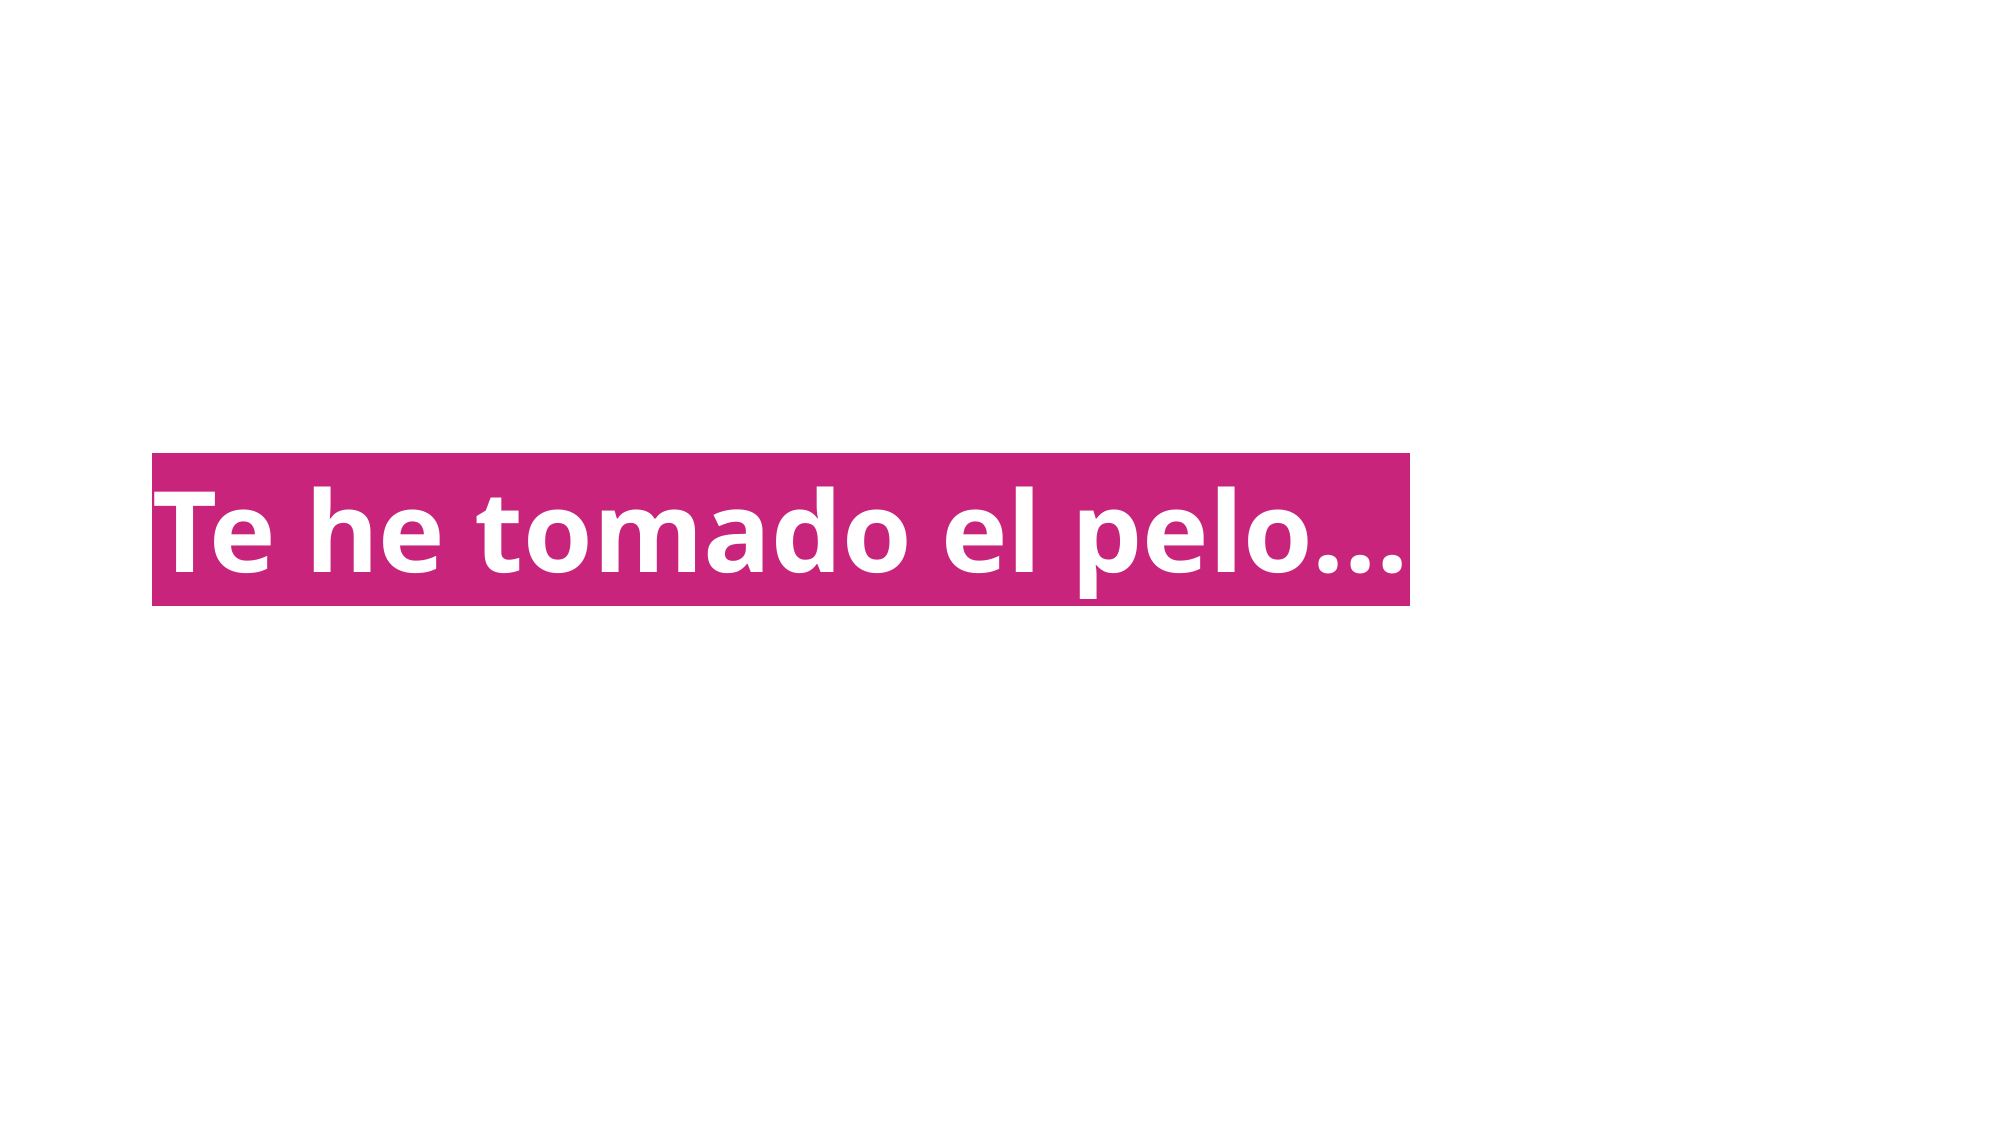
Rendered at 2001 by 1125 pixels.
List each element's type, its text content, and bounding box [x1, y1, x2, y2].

list Te he tomado el pelo… [137, 59, 1863, 1014]
